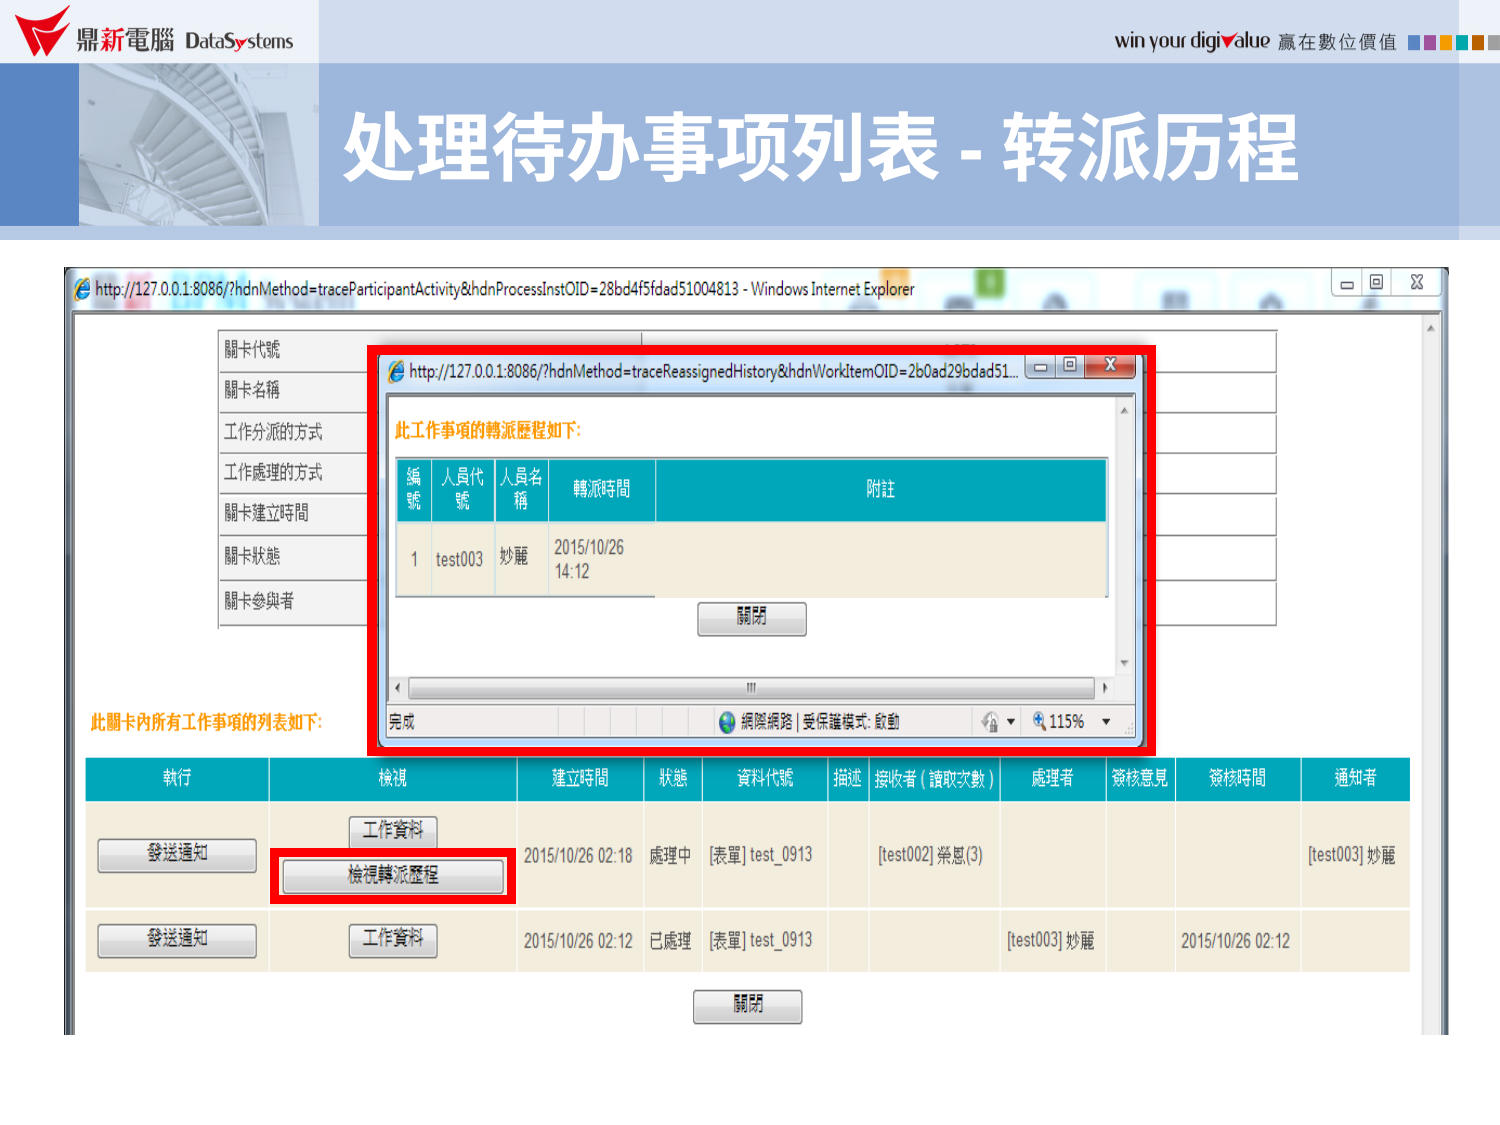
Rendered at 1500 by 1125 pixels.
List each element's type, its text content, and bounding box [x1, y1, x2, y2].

picture [0, 0, 1500, 240]
title 处理待办事项列表-转派历程 [326, 92, 1457, 198]
picture [64, 266, 1450, 1036]
